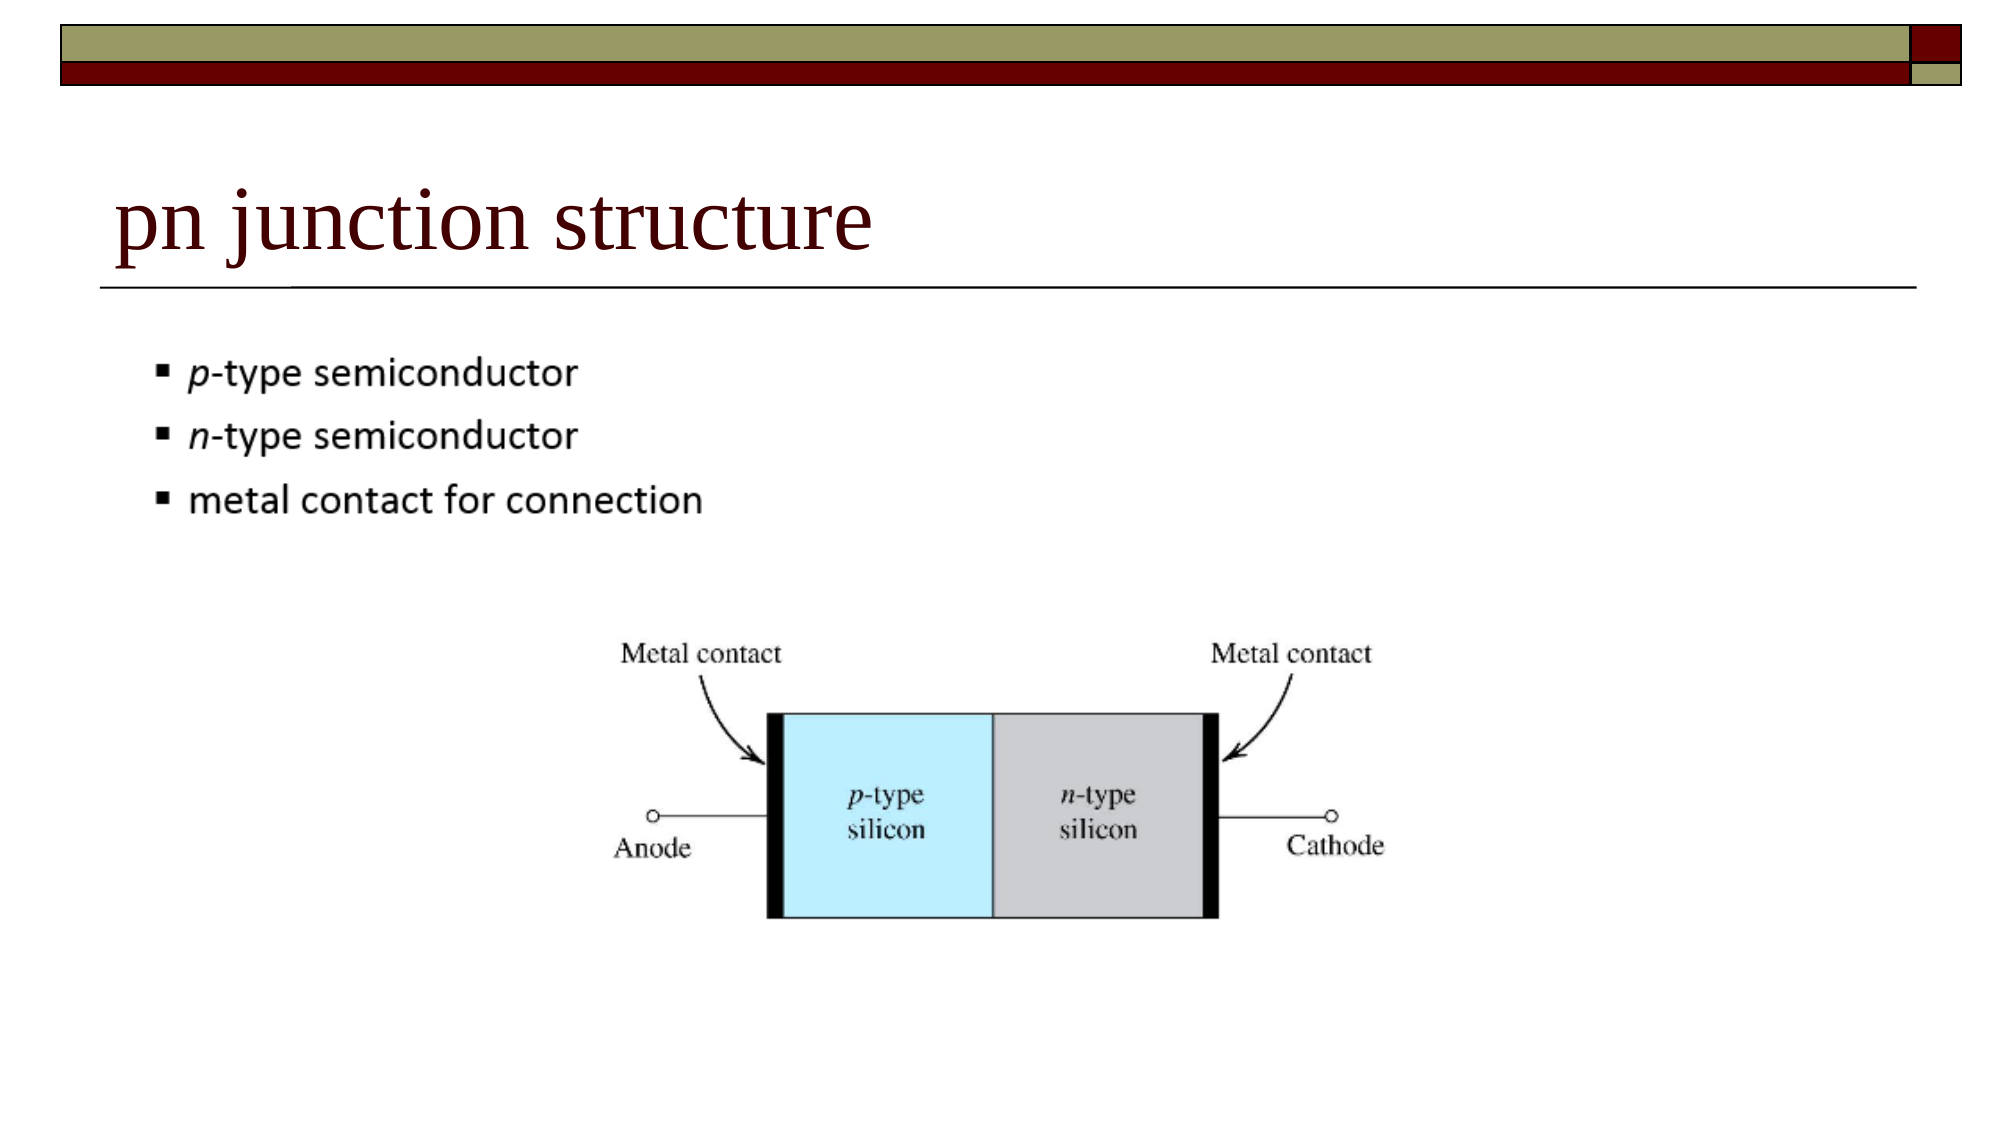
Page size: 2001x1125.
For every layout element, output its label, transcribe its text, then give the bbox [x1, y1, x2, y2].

title pn junction structure [99, 87, 1900, 275]
picture [126, 347, 738, 542]
picture [515, 613, 1491, 955]
